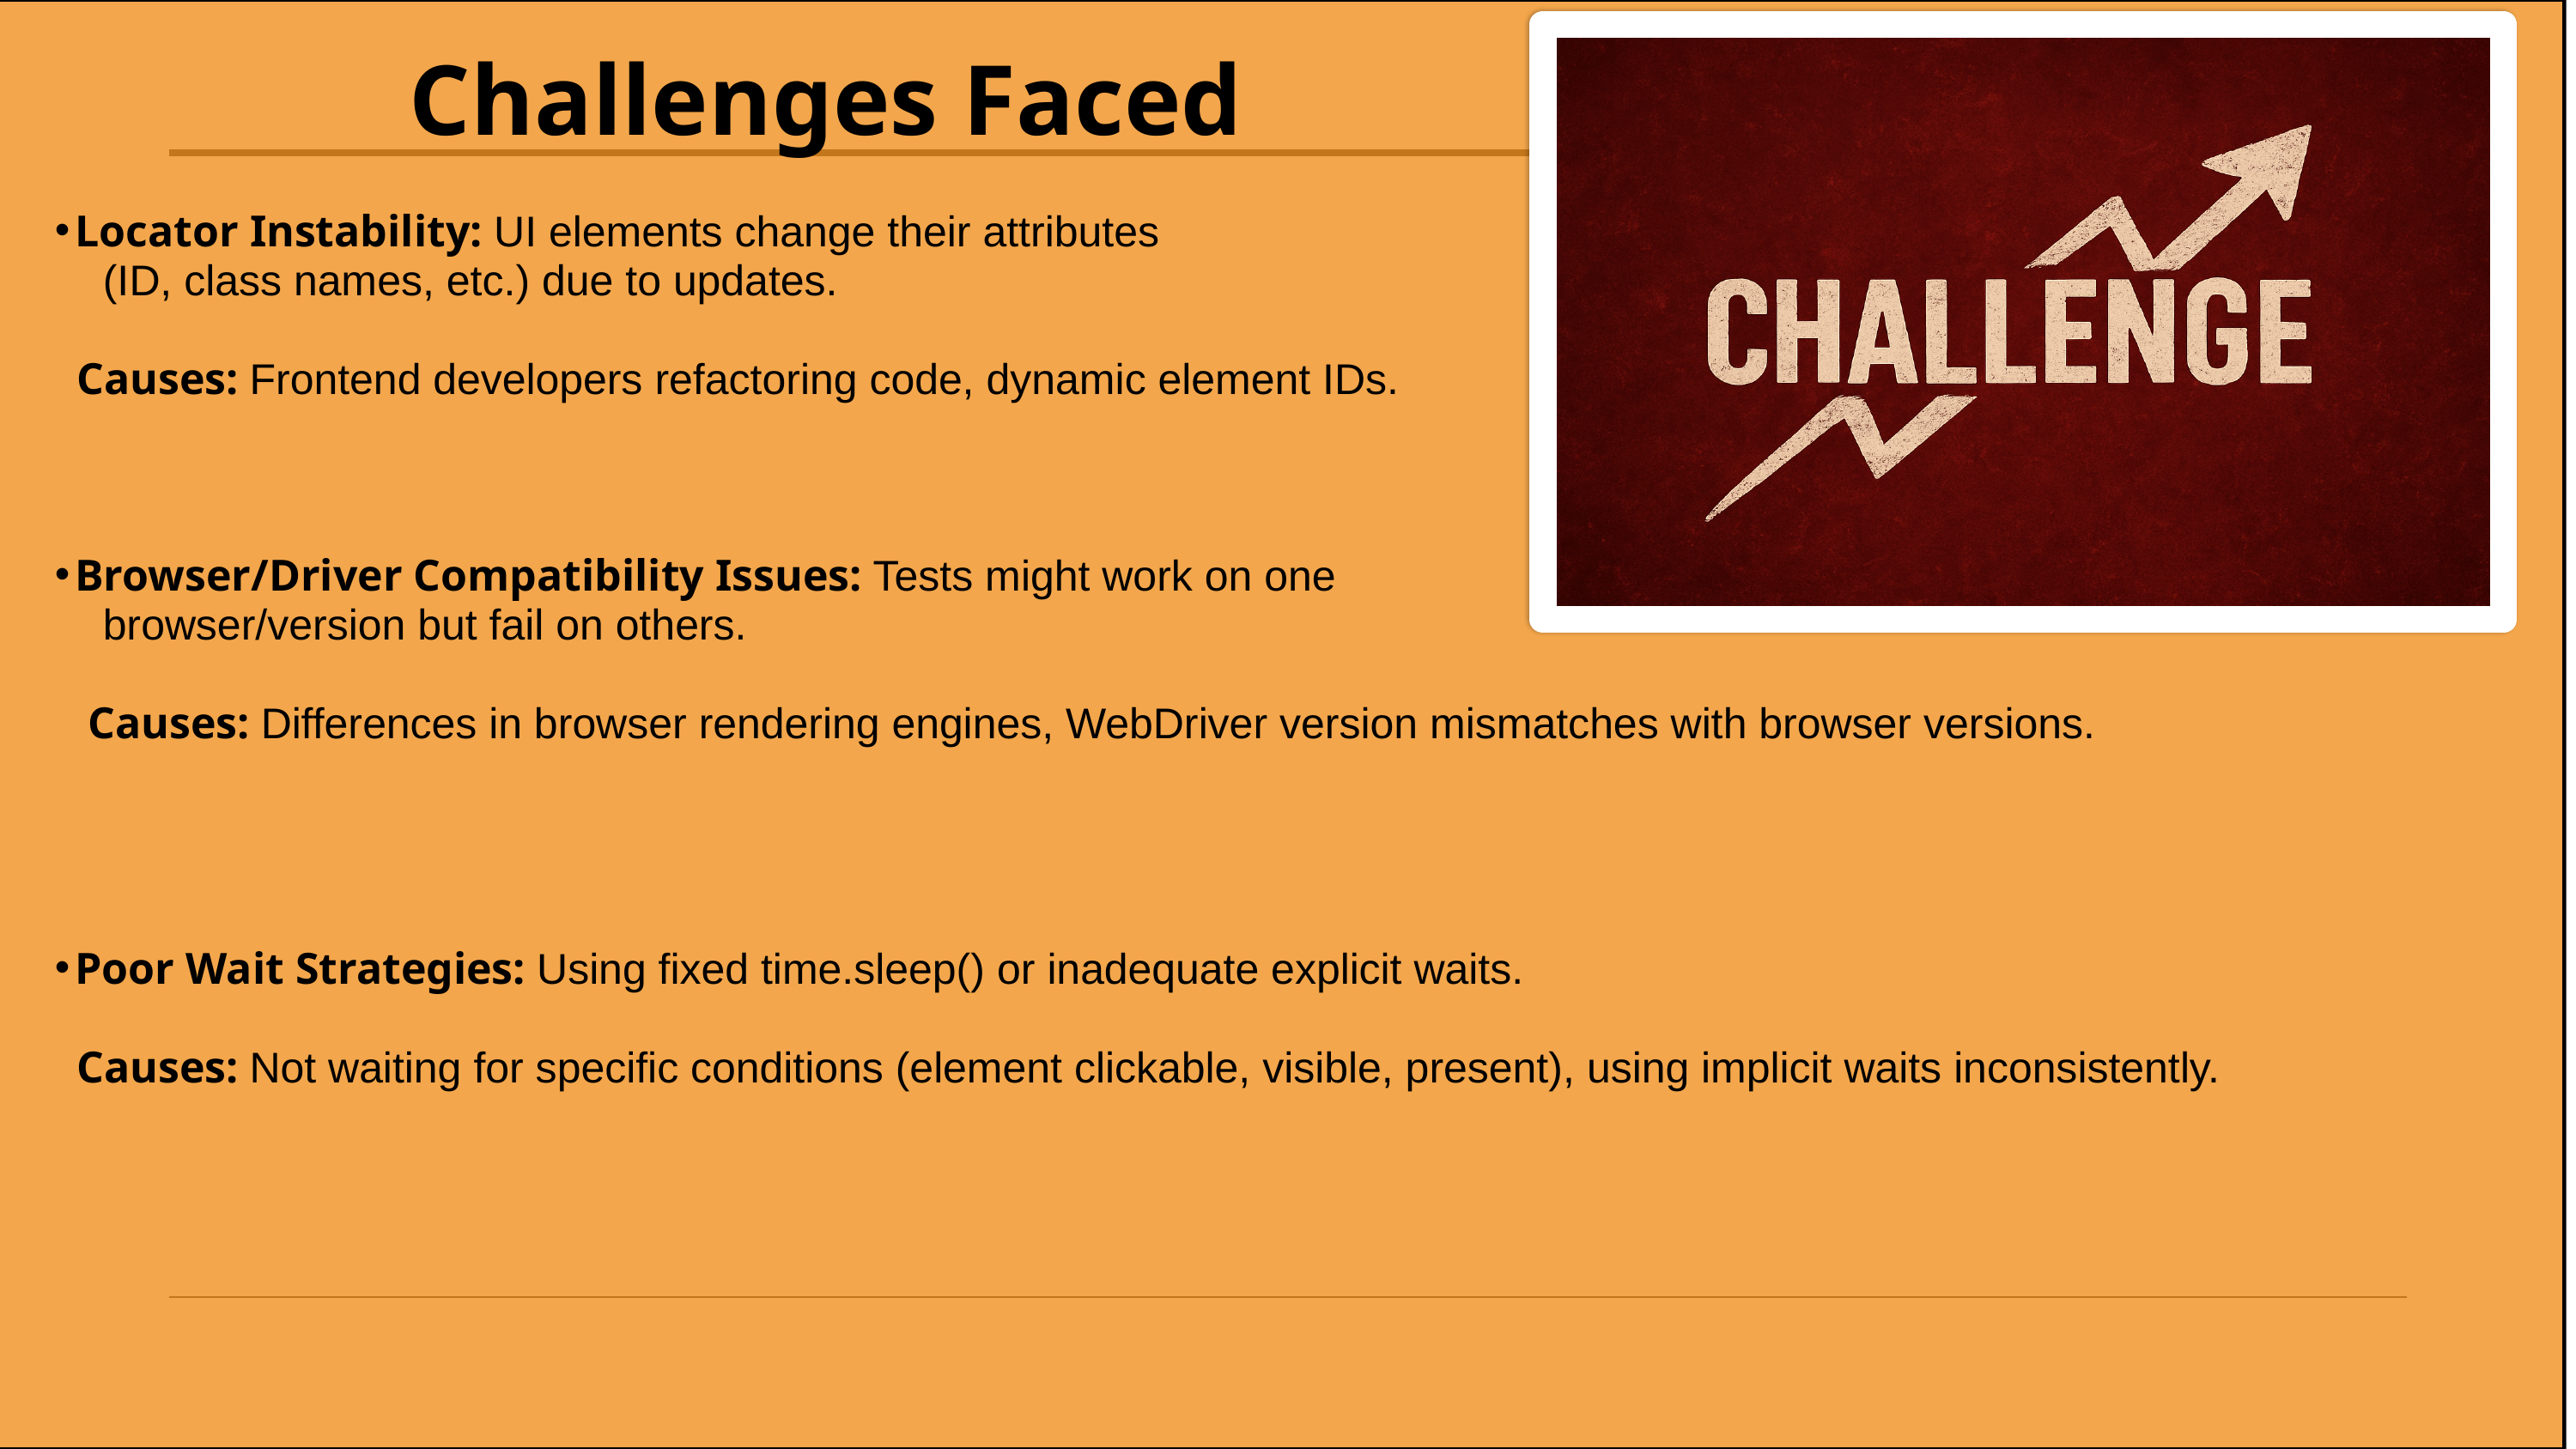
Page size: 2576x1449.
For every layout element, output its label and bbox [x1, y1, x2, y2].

picture [1556, 37, 2490, 607]
text_box [0, 0, 2565, 1449]
